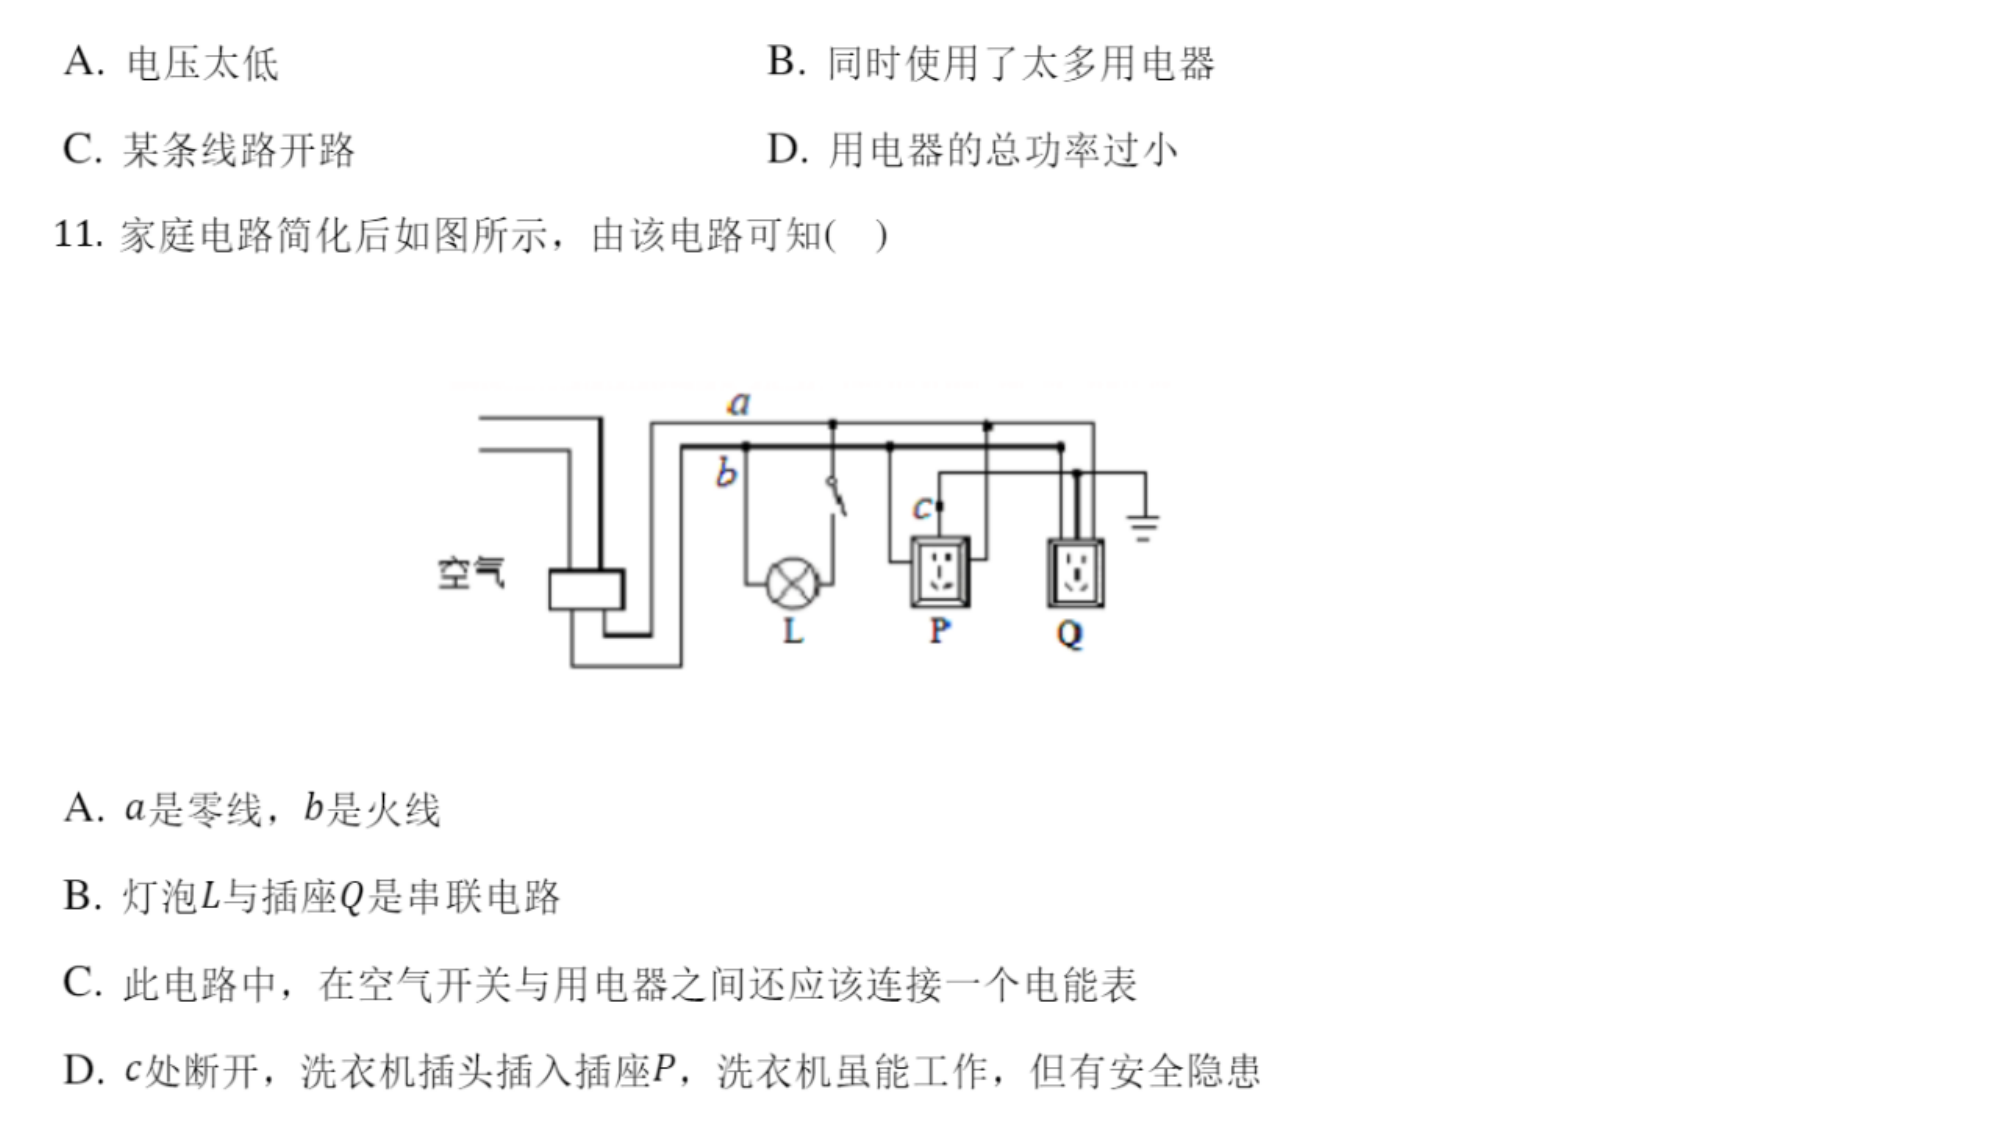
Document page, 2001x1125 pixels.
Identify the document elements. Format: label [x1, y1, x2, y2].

picture [0, 18, 1288, 1102]
